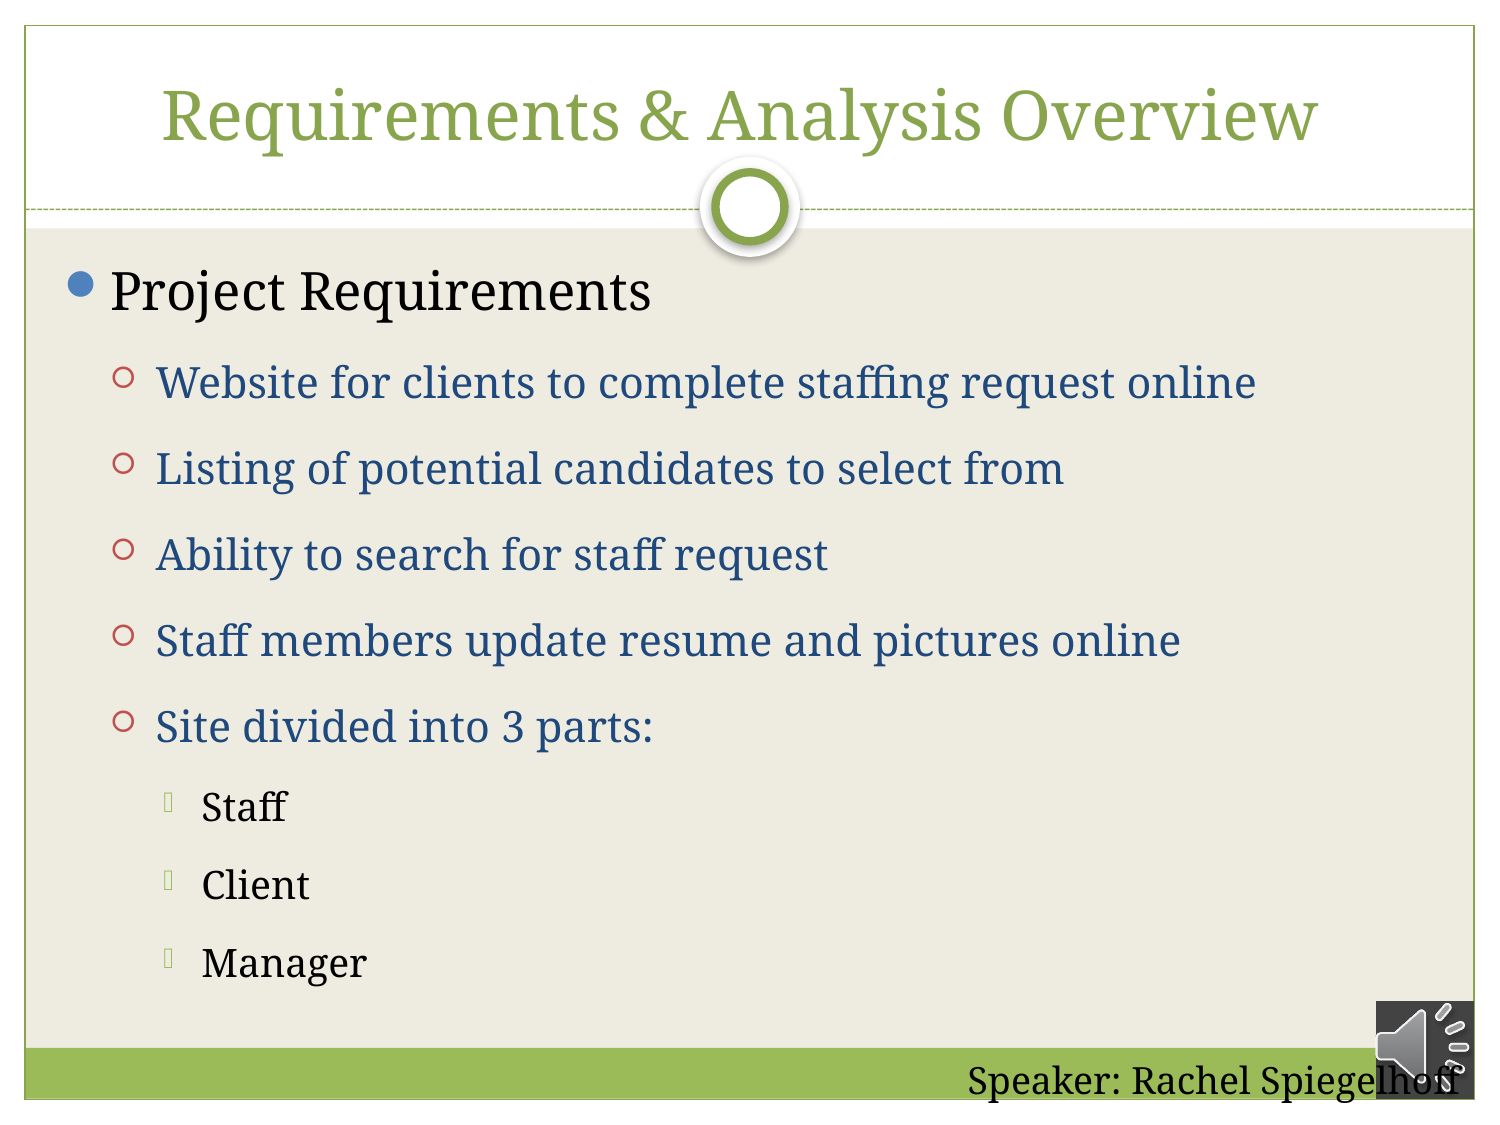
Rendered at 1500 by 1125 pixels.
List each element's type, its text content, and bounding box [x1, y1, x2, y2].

list Project Requirements Website for clients to complete staffing request online Listing of potential candidates to select from Ability to search for staff request Staff members update resume and pictures online Site divided into 3 parts: Staff Client Manager [49, 250, 1445, 1001]
text_box Speaker: Rachel Spiegelhoff [24, 1049, 1373, 1110]
picture [1374, 999, 1476, 1101]
title Requirements & Analysis Overview [49, 37, 1450, 162]
